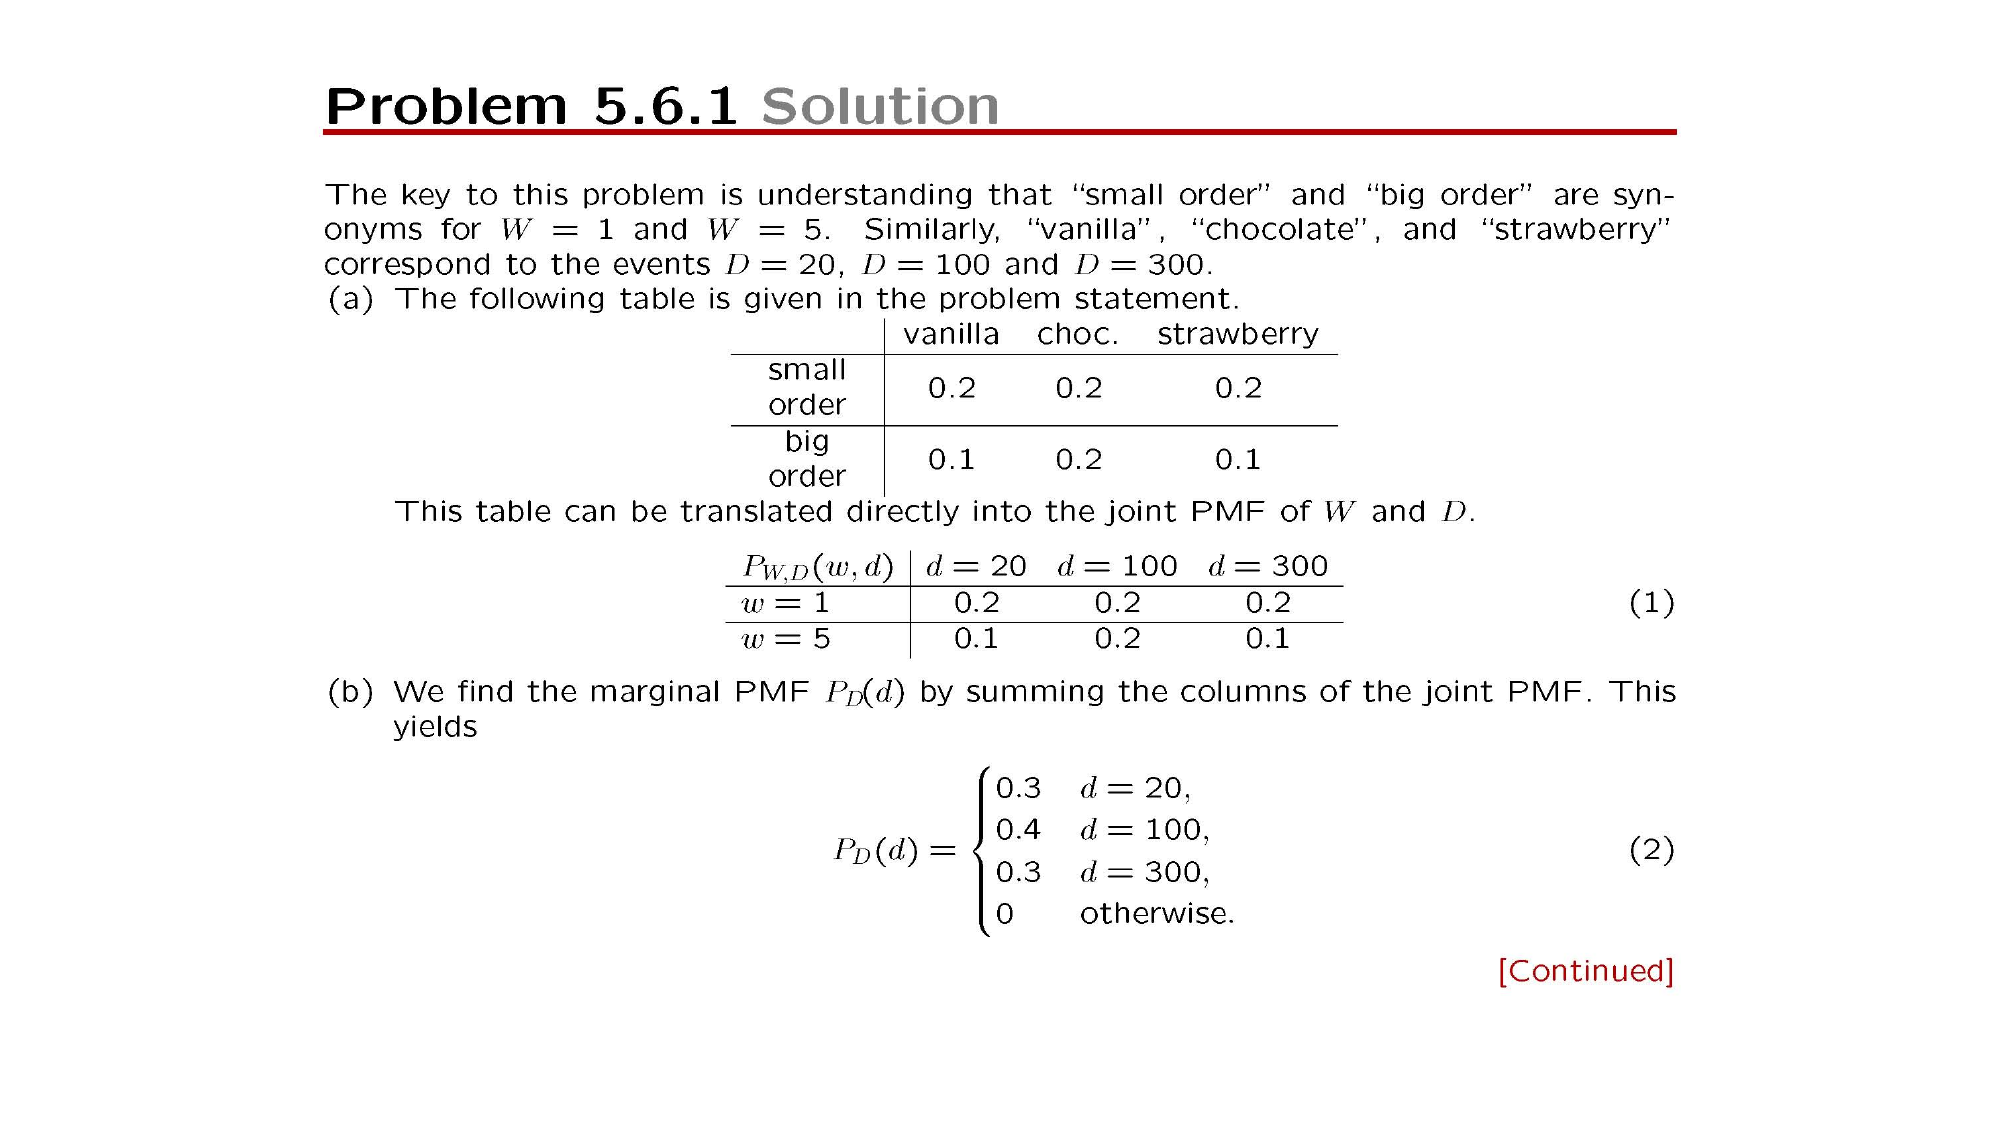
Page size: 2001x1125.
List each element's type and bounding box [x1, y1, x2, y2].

picture [271, 0, 1728, 1125]
